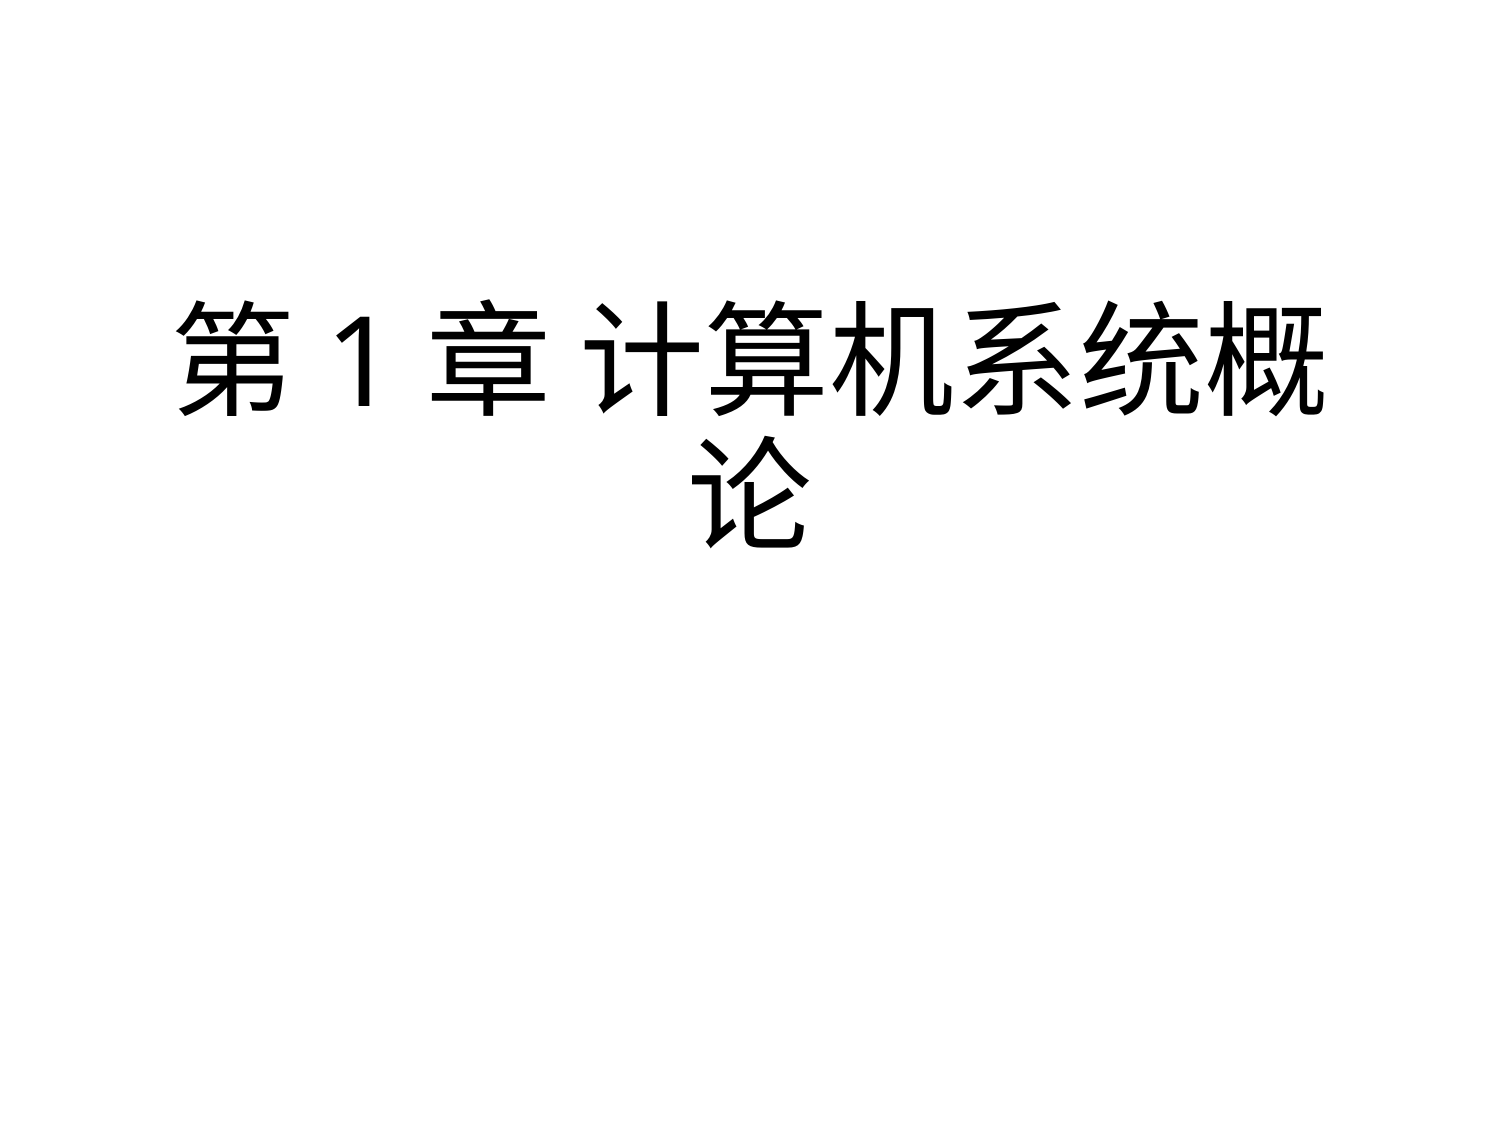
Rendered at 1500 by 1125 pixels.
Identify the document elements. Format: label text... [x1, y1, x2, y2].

title 第1章 计算机系统概论 [112, 184, 1388, 576]
